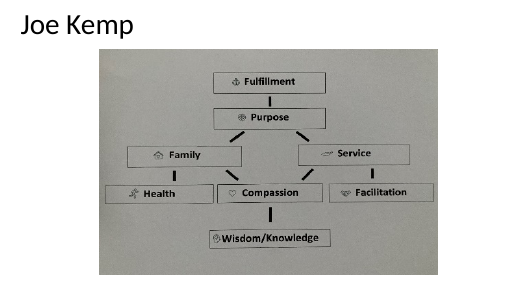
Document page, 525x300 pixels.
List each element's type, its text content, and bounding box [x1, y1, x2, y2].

picture [99, 49, 438, 275]
title Joe Kemp [5, 5, 453, 37]
